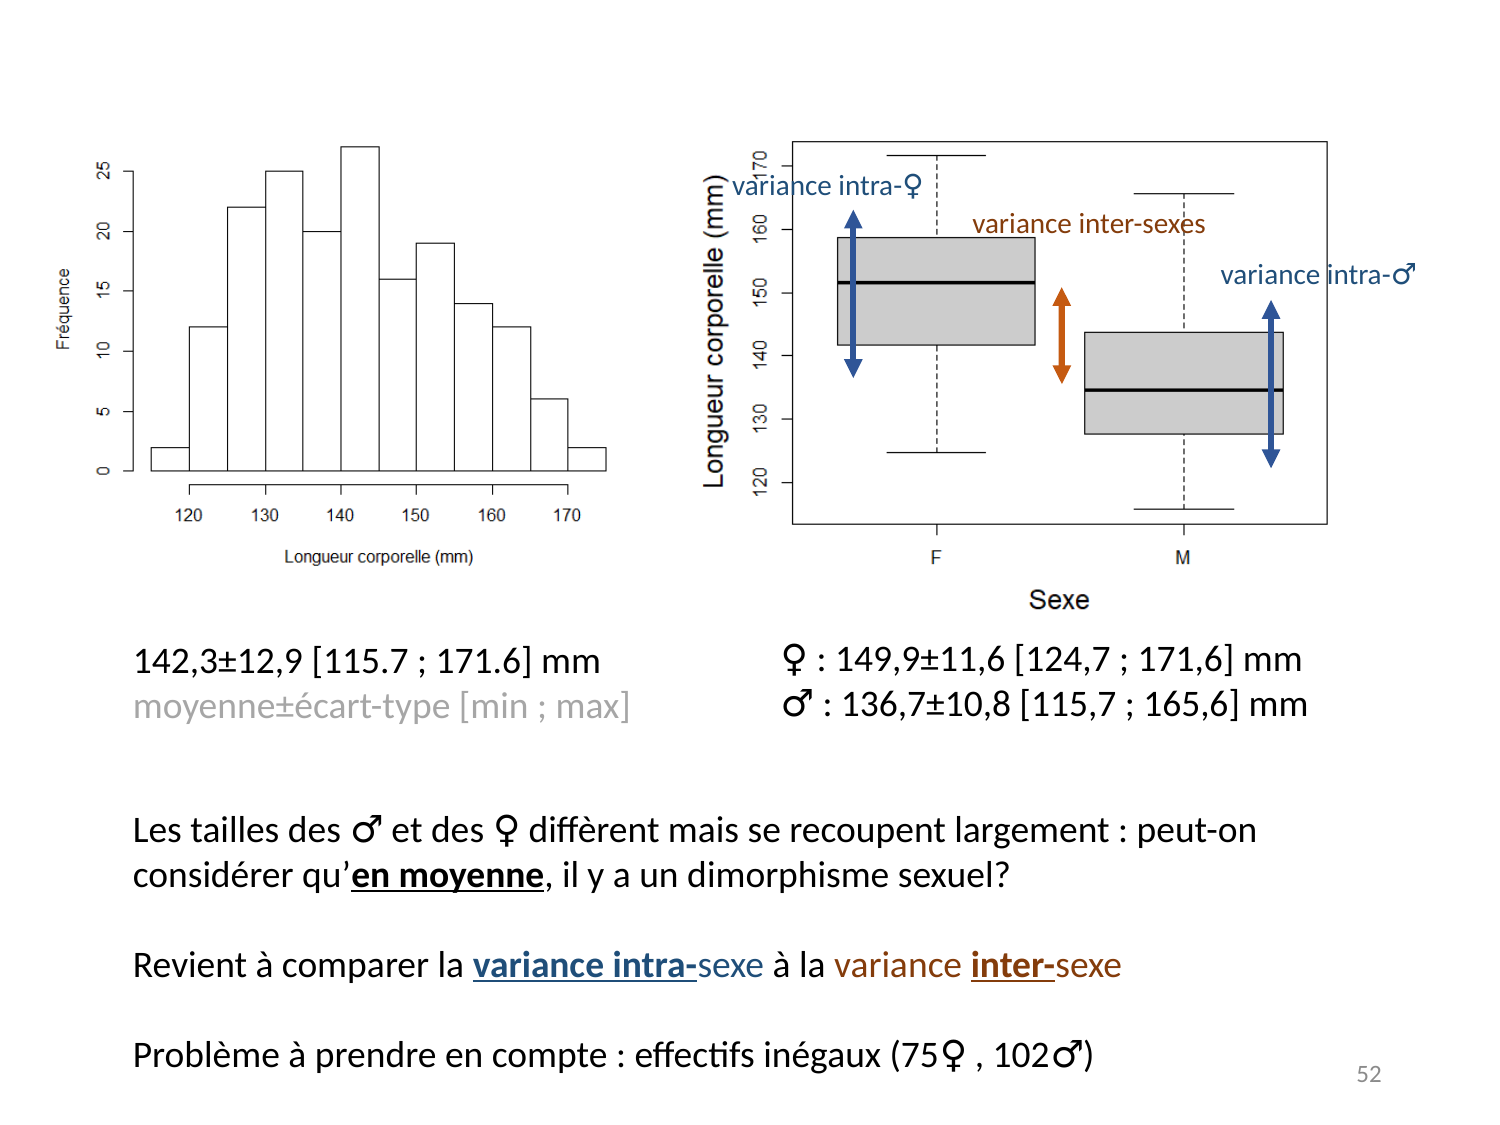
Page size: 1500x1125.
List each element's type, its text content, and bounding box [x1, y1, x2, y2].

text_box variance intra-♂ [1374, 247, 1479, 298]
picture [702, 51, 1374, 637]
text_box ♀ : 149,9±11,6 [124,7 ; 171,6] mm ♂ : 136,7±10,8 [115,7 ; 165,6] mm [765, 637, 1374, 732]
picture [50, 51, 667, 588]
text_box 142,3±12,9 [115.7 ; 171.6] mm moyenne±écart-type [min ; max] [118, 628, 734, 734]
text_box Les tailles des ♂ et des ♀ diffèrent mais se recoupent largement : peut-on considérer qu’en moyenne, il y a un dimorphisme sexuel? Revient à comparer la variance intra-sexe à la variance inter-sexe Problème à prendre en compte : effectifs inégaux (75♀ , 102♂) [118, 797, 1415, 1125]
slide_number 52 [1059, 1042, 1397, 1103]
